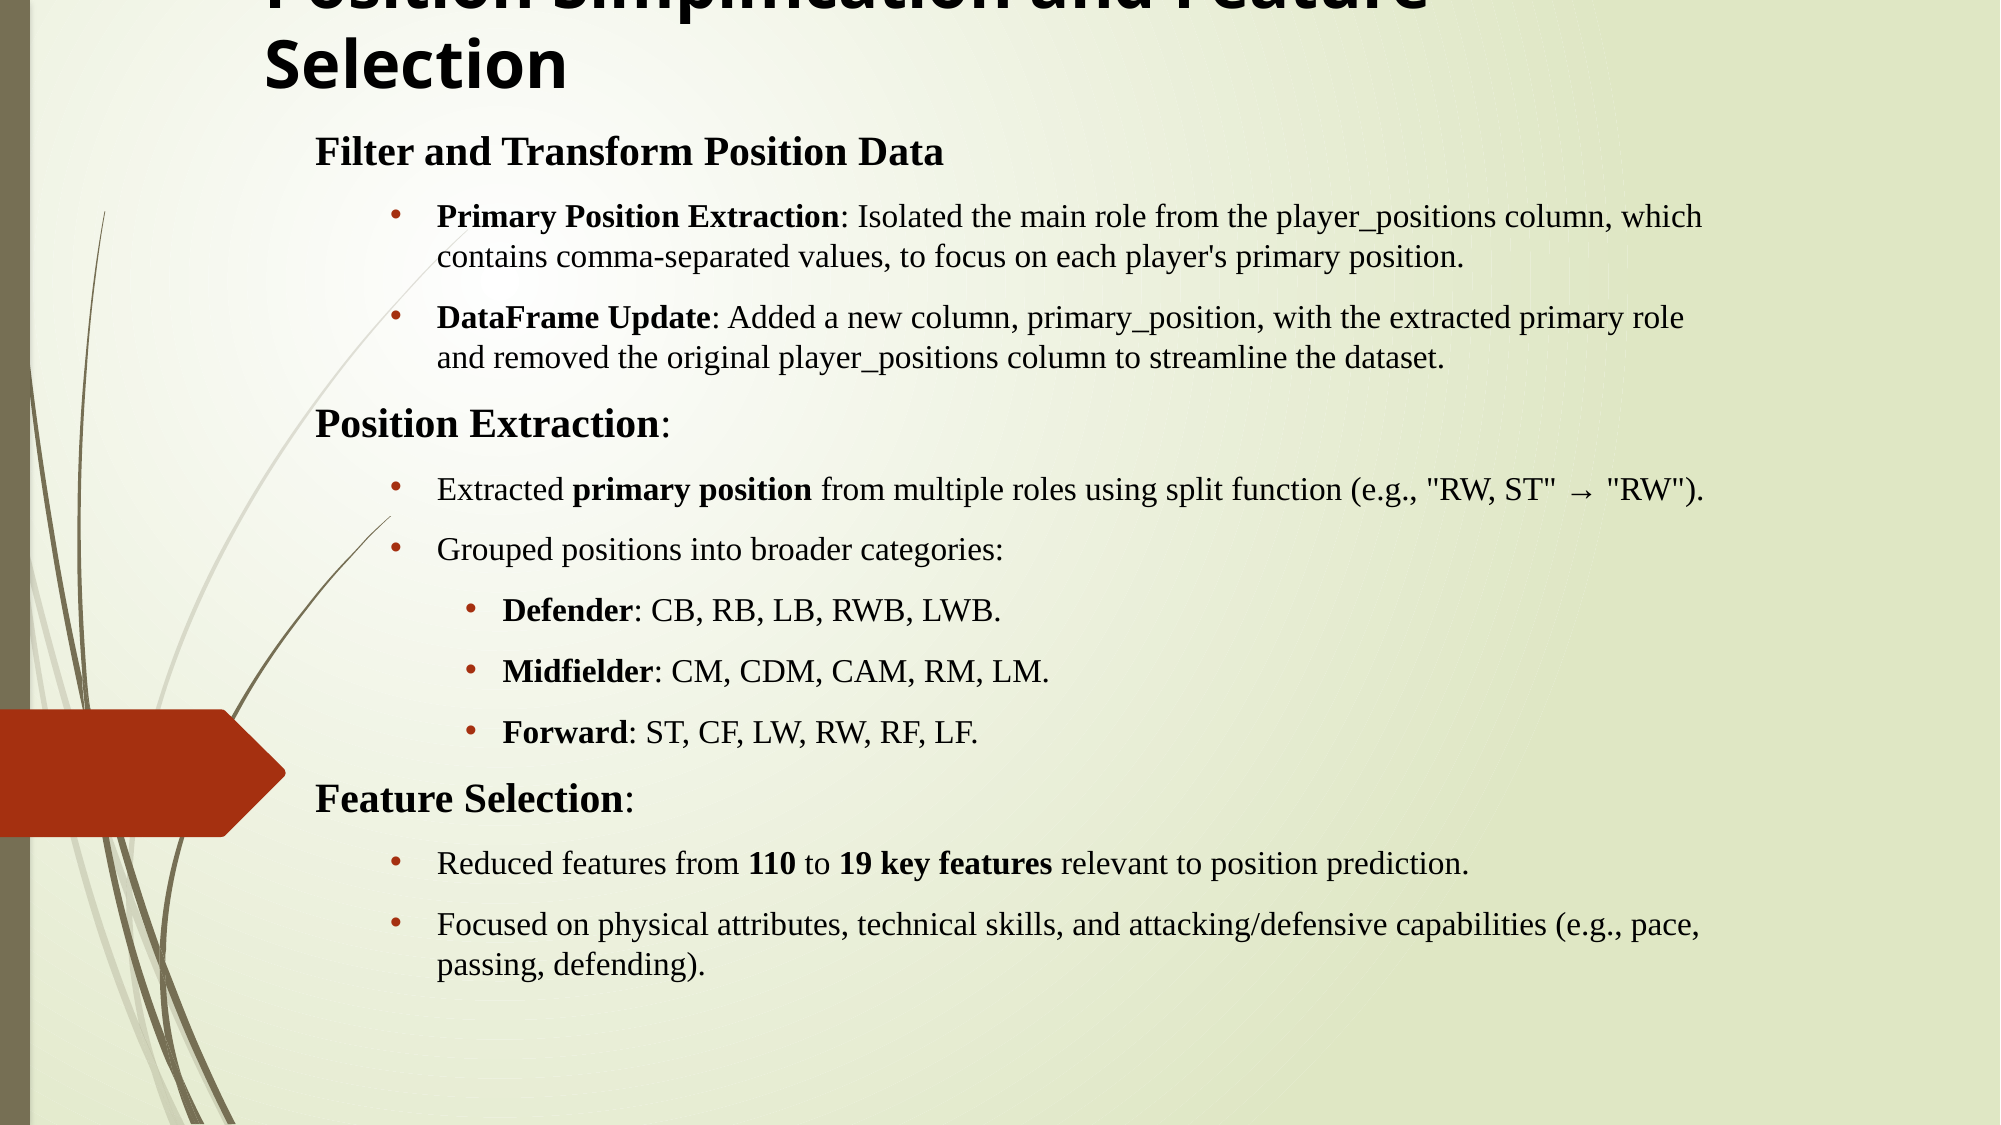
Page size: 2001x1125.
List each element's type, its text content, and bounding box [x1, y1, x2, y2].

subtitle Filter and Transform Position Data Primary Position Extraction: Isolated the main role from the player_positions column, which contains comma-separated values, to focus on each player's primary position. DataFrame Update: Added a new column, primary_position, with the extracted primary role and removed the original player_positions column to streamline the dataset. Position Extraction: Extracted primary position from multiple roles using split function (e.g., "RW, ST" → "RW"). Grouped positions into broader categories: Defender: CB, RB, LB, RWB, LWB. Midfielder: CM, CDM, CAM, RM, LM. Forward: ST, CF, LW, RW, RF, LF. Feature Selection: Reduced features from 110 to 19 key features relevant to position prediction. Focused on physical attributes, technical skills, and attacking/defensive capabilities (e.g., pace, passing, defending). [300, 116, 1750, 1009]
title Position Simplification and Feature Selection [249, 0, 1750, 220]
